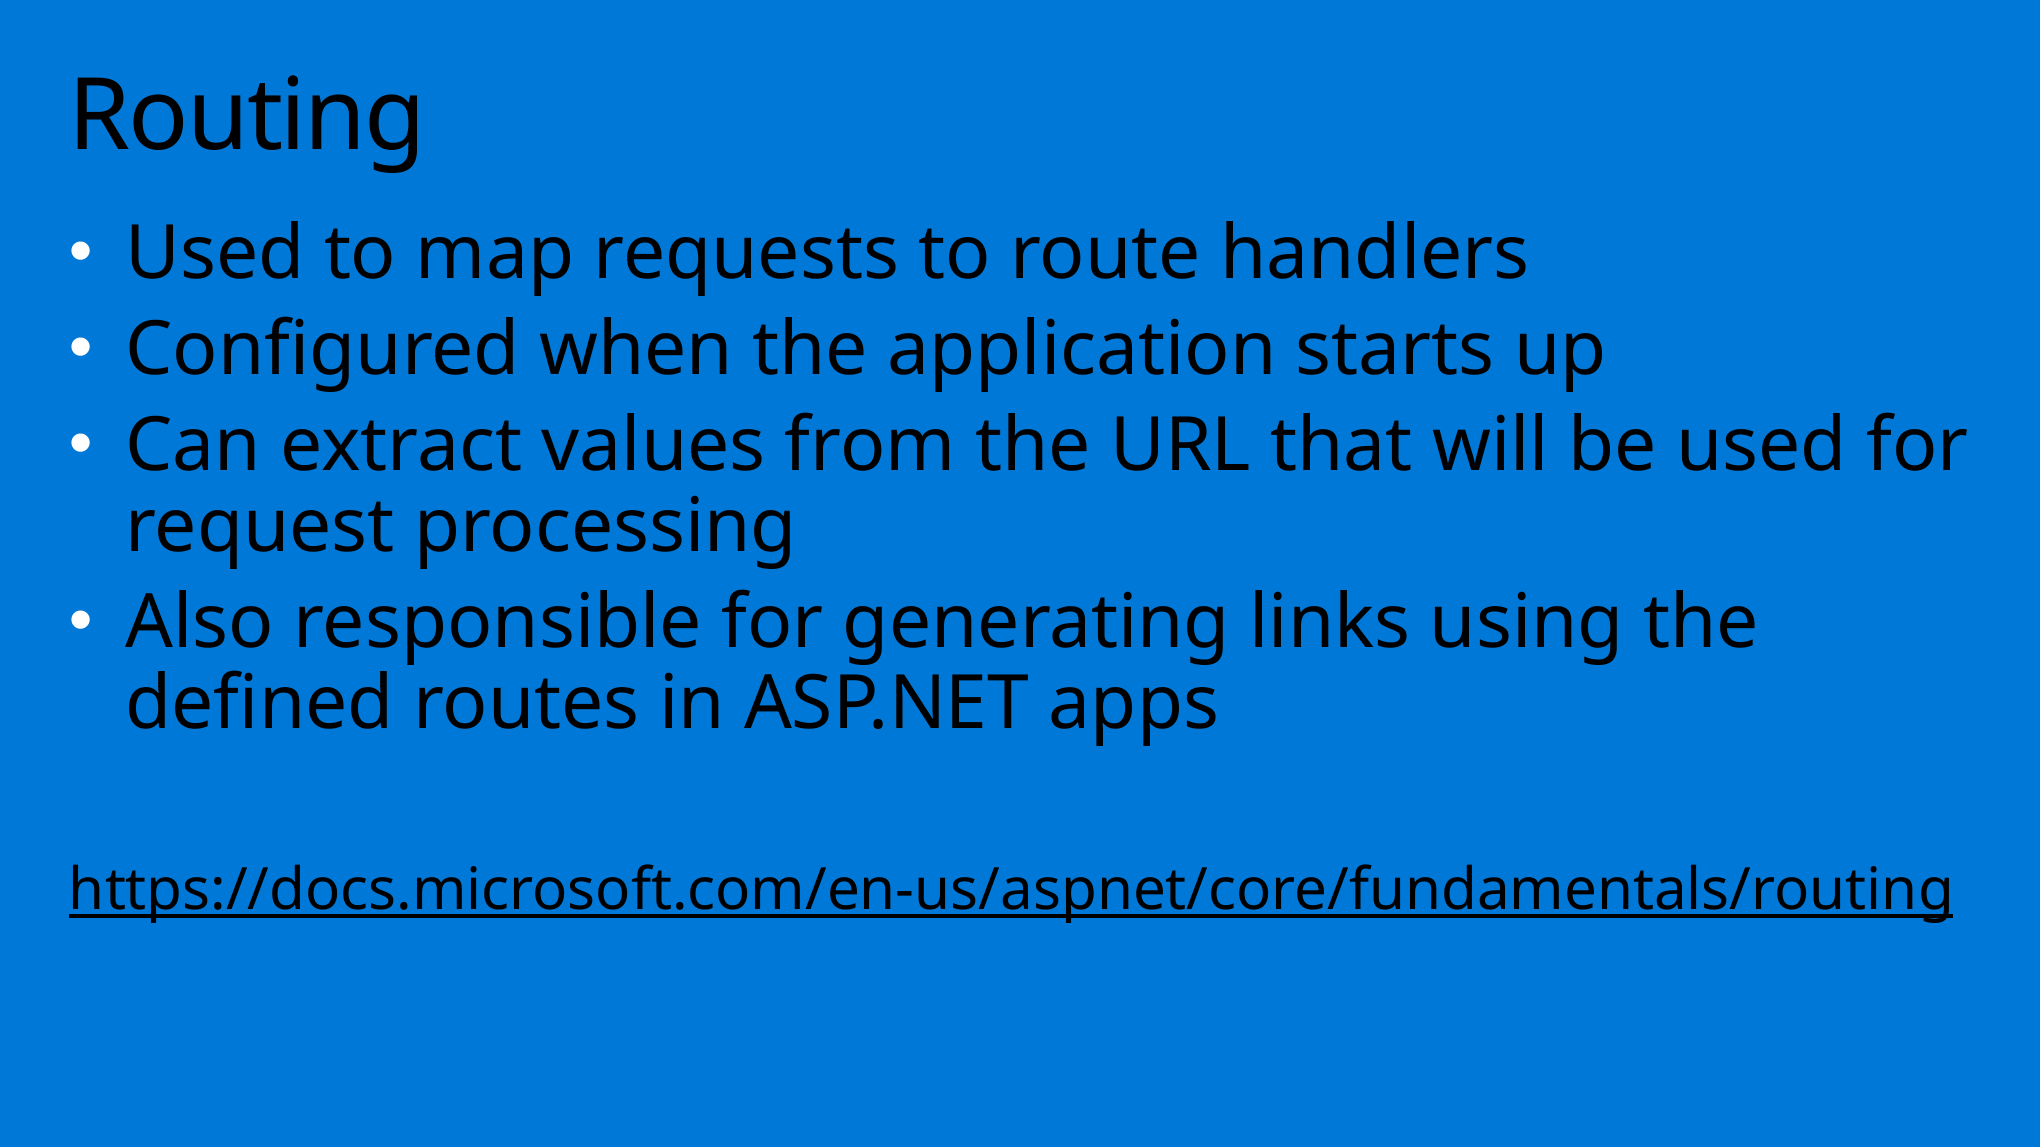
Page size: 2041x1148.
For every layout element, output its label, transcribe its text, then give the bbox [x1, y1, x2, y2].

list Used to map requests to route handlers Configured when the application starts up Can extract values from the URL that will be used for request processing Also responsible for generating links using the defined routes in ASP.NET apps https://docs.microsoft.com/en-us/aspnet/core/fundamentals/routing [45, 199, 1996, 953]
title Routing [45, 48, 1996, 199]
